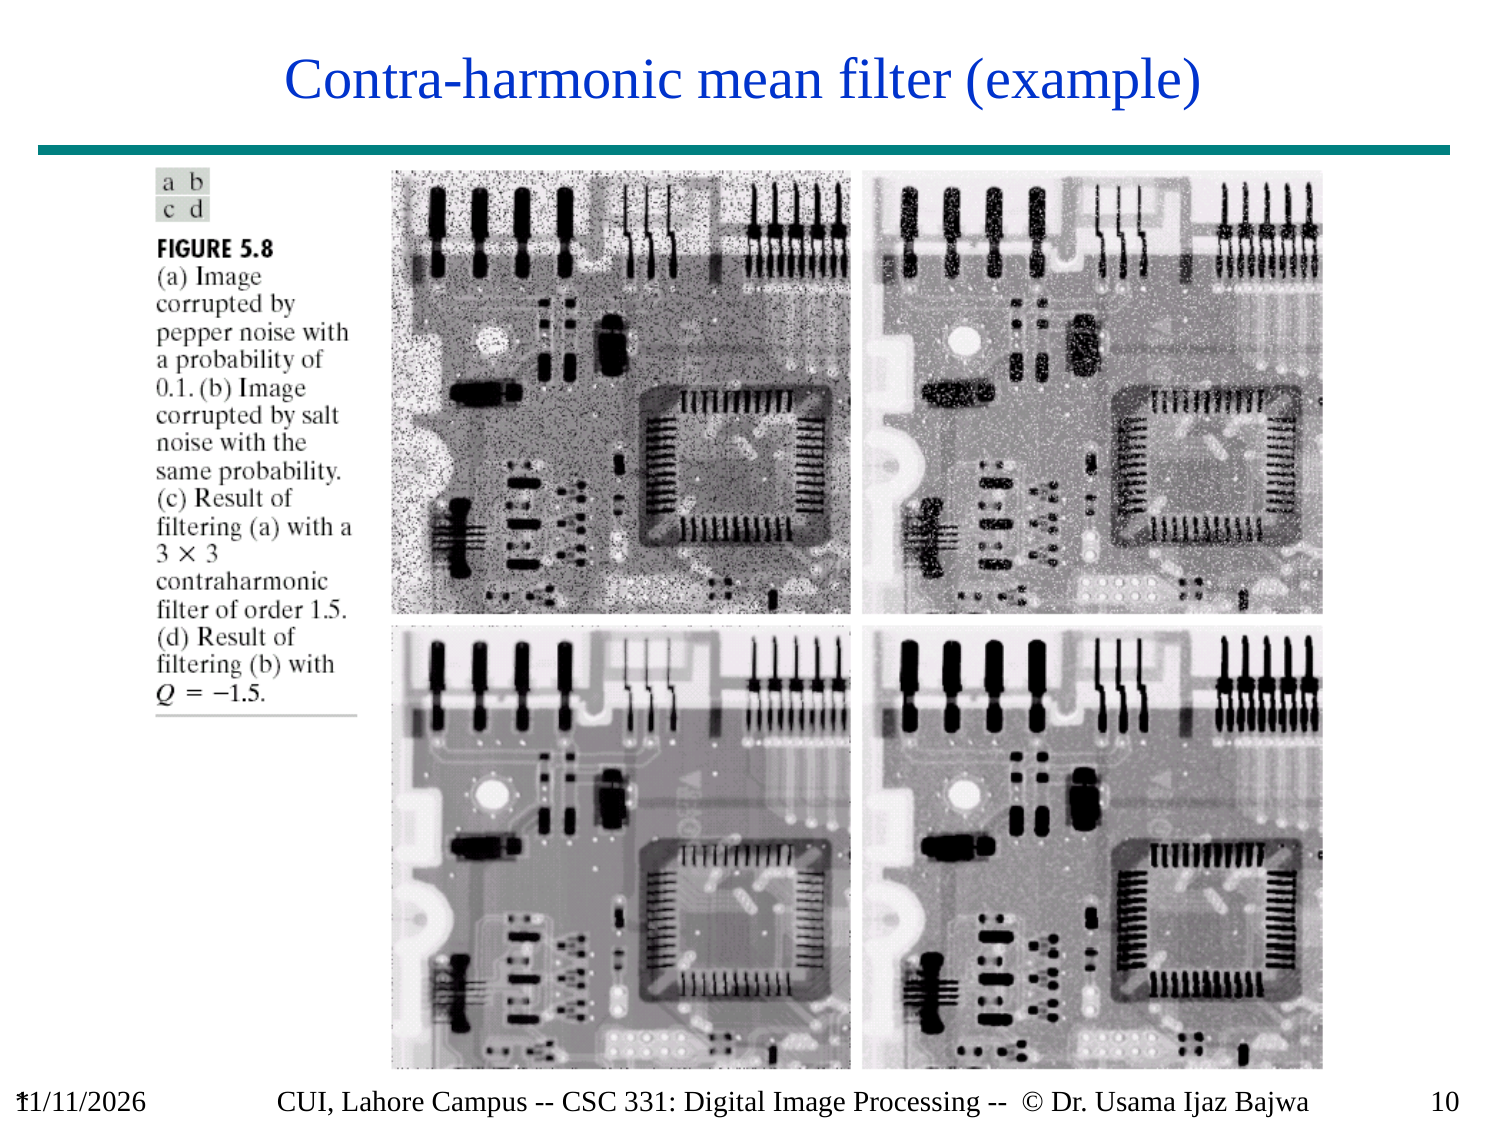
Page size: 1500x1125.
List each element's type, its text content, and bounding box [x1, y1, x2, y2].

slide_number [0, 1074, 212, 1125]
footer CUI, Lahore Campus -- CSC 331: Digital Image Processing -- © Dr. Usama Ijaz Bajwa [212, 1074, 1375, 1125]
title Contra-harmonic mean filter (example) [37, 0, 1450, 150]
picture [149, 162, 1334, 1076]
text_box 10 [1375, 1074, 1475, 1125]
